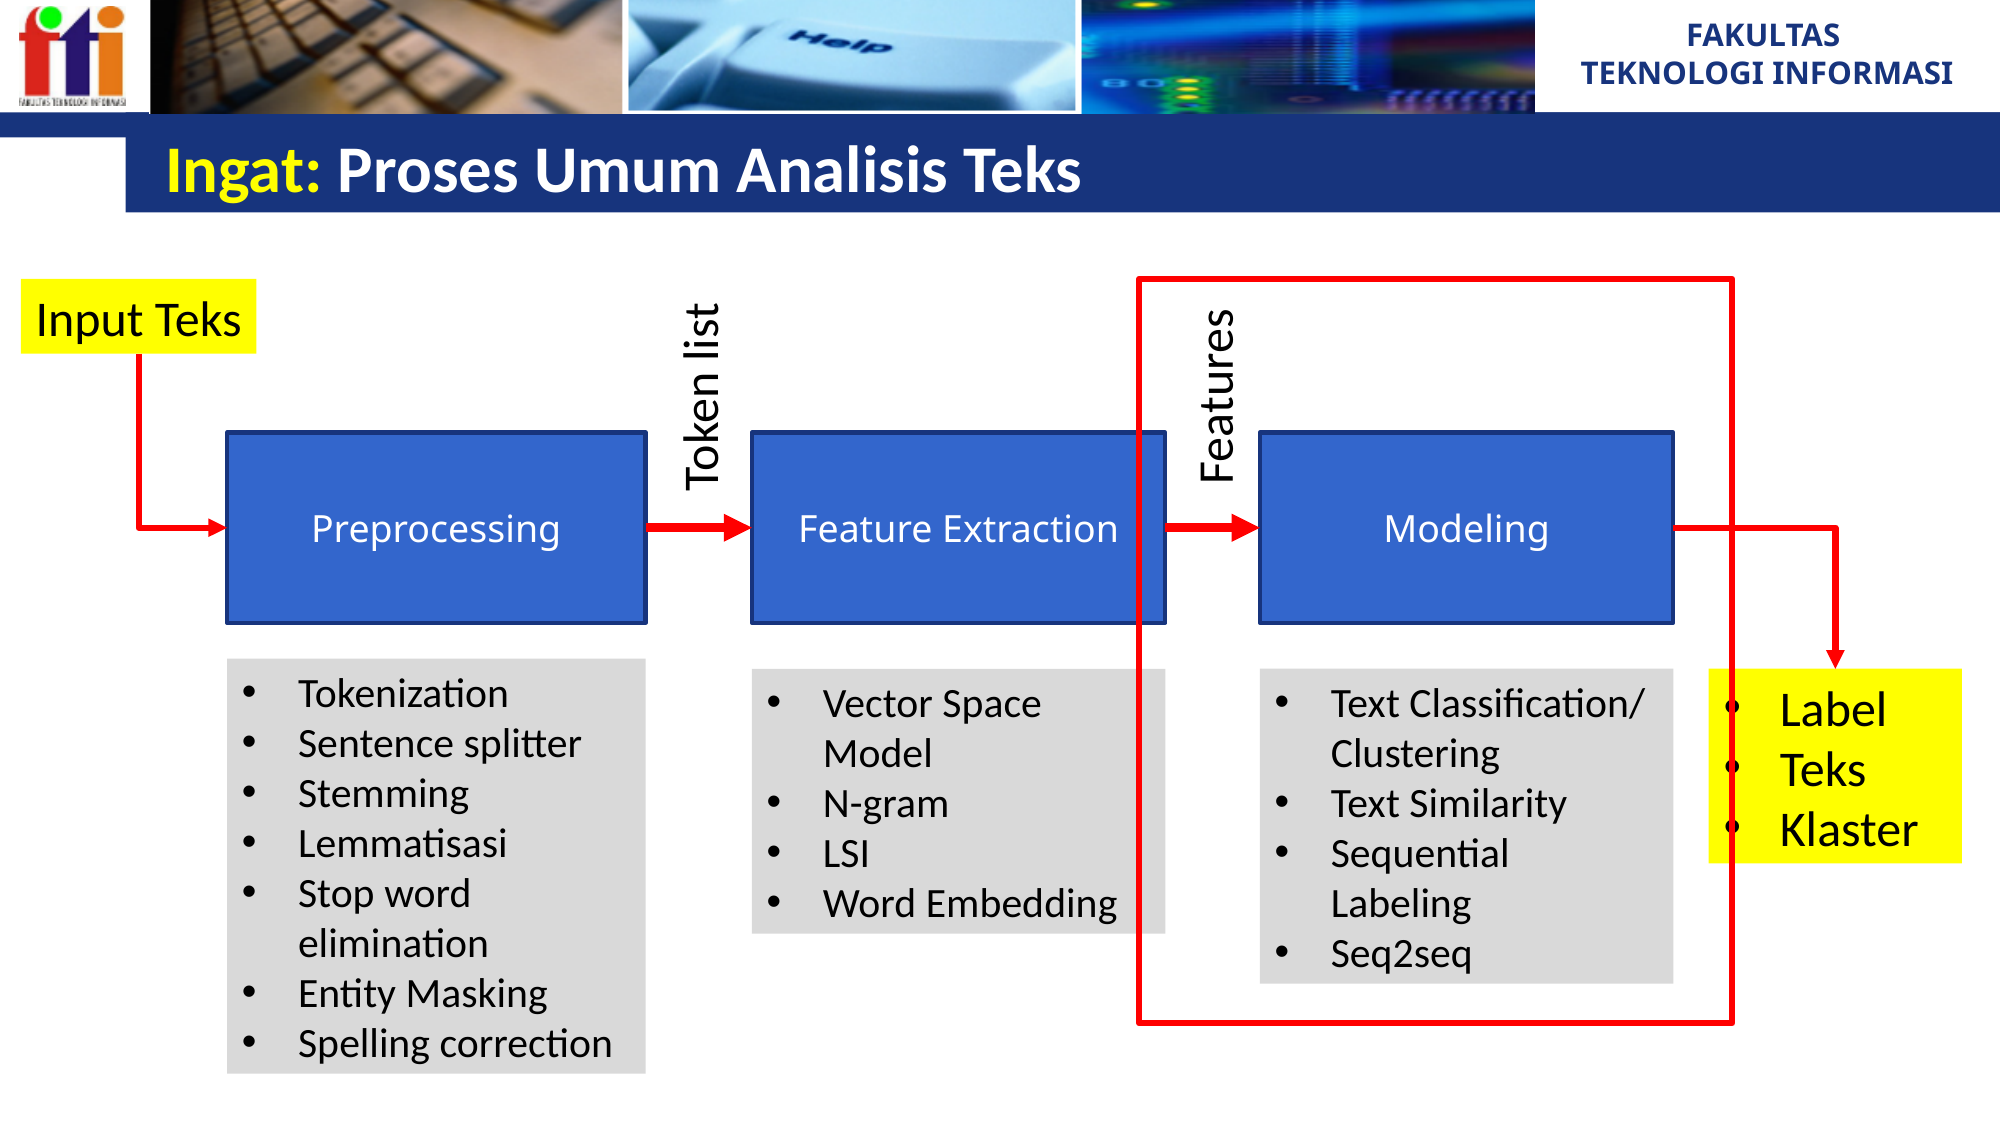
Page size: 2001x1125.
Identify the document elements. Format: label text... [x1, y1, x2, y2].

text_box Tokenization Sentence splitter Stemming Lemmatisasi Stop word elimination Entity Masking Spelling correction [227, 658, 646, 1074]
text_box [96, 396, 270, 486]
picture [19, 6, 126, 106]
text_box Token list [660, 287, 736, 506]
text_box Input Teks [20, 278, 257, 354]
text_box Vector Space Model N-gram LSI Word Embedding [751, 668, 1137, 934]
text_box [1137, 277, 1734, 1025]
text_box Preprocessing [225, 430, 648, 625]
text_box Feature Extraction [750, 430, 1137, 625]
picture [149, 0, 1535, 114]
text_box Label Teks Klaster [1734, 668, 1962, 864]
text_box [1673, 527, 1836, 669]
title Ingat: Proses Umum Analisis Teks [149, 119, 1934, 213]
